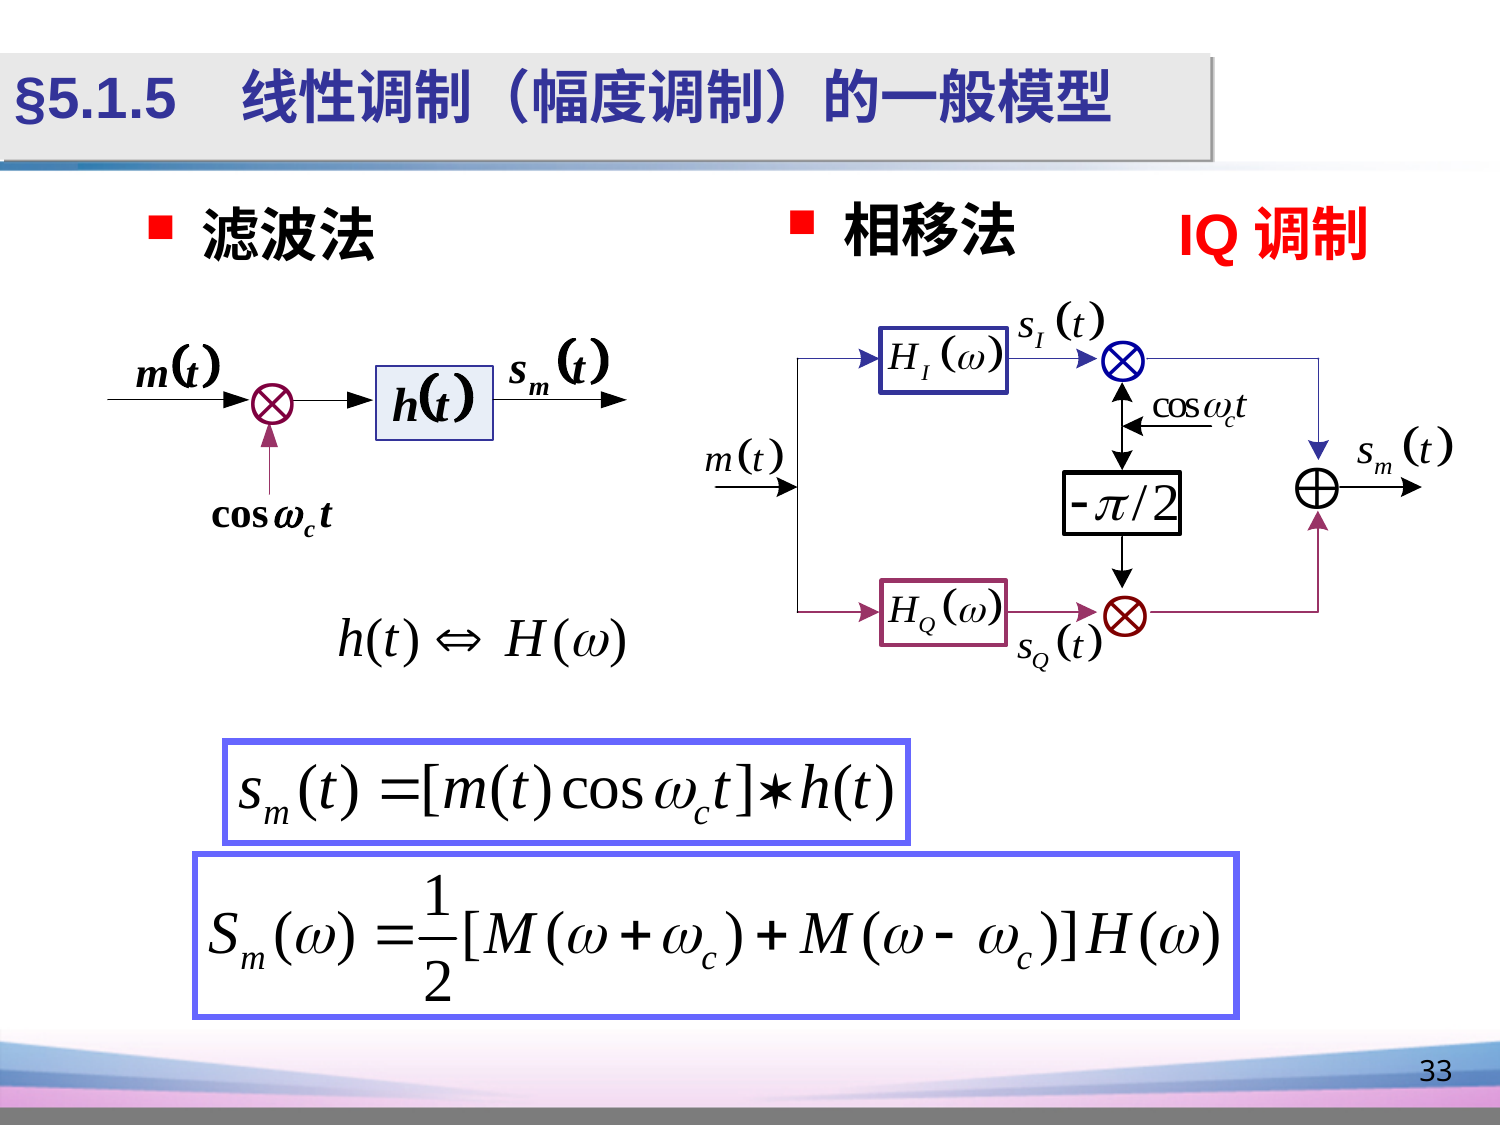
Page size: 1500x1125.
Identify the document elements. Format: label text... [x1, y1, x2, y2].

list 滤波法 [130, 190, 417, 278]
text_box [328, 605, 640, 680]
slide_number 33 [1154, 1023, 1468, 1100]
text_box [664, 284, 1466, 681]
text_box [227, 744, 906, 840]
text_box 相移法 [772, 185, 1052, 271]
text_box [59, 314, 659, 570]
text_box §5.1.5 线性调制（幅度调制）的一般模型 [0, 53, 1211, 160]
picture [0, 1, 1500, 1125]
text_box IQ调制 [1163, 189, 1443, 275]
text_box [197, 856, 1234, 1015]
